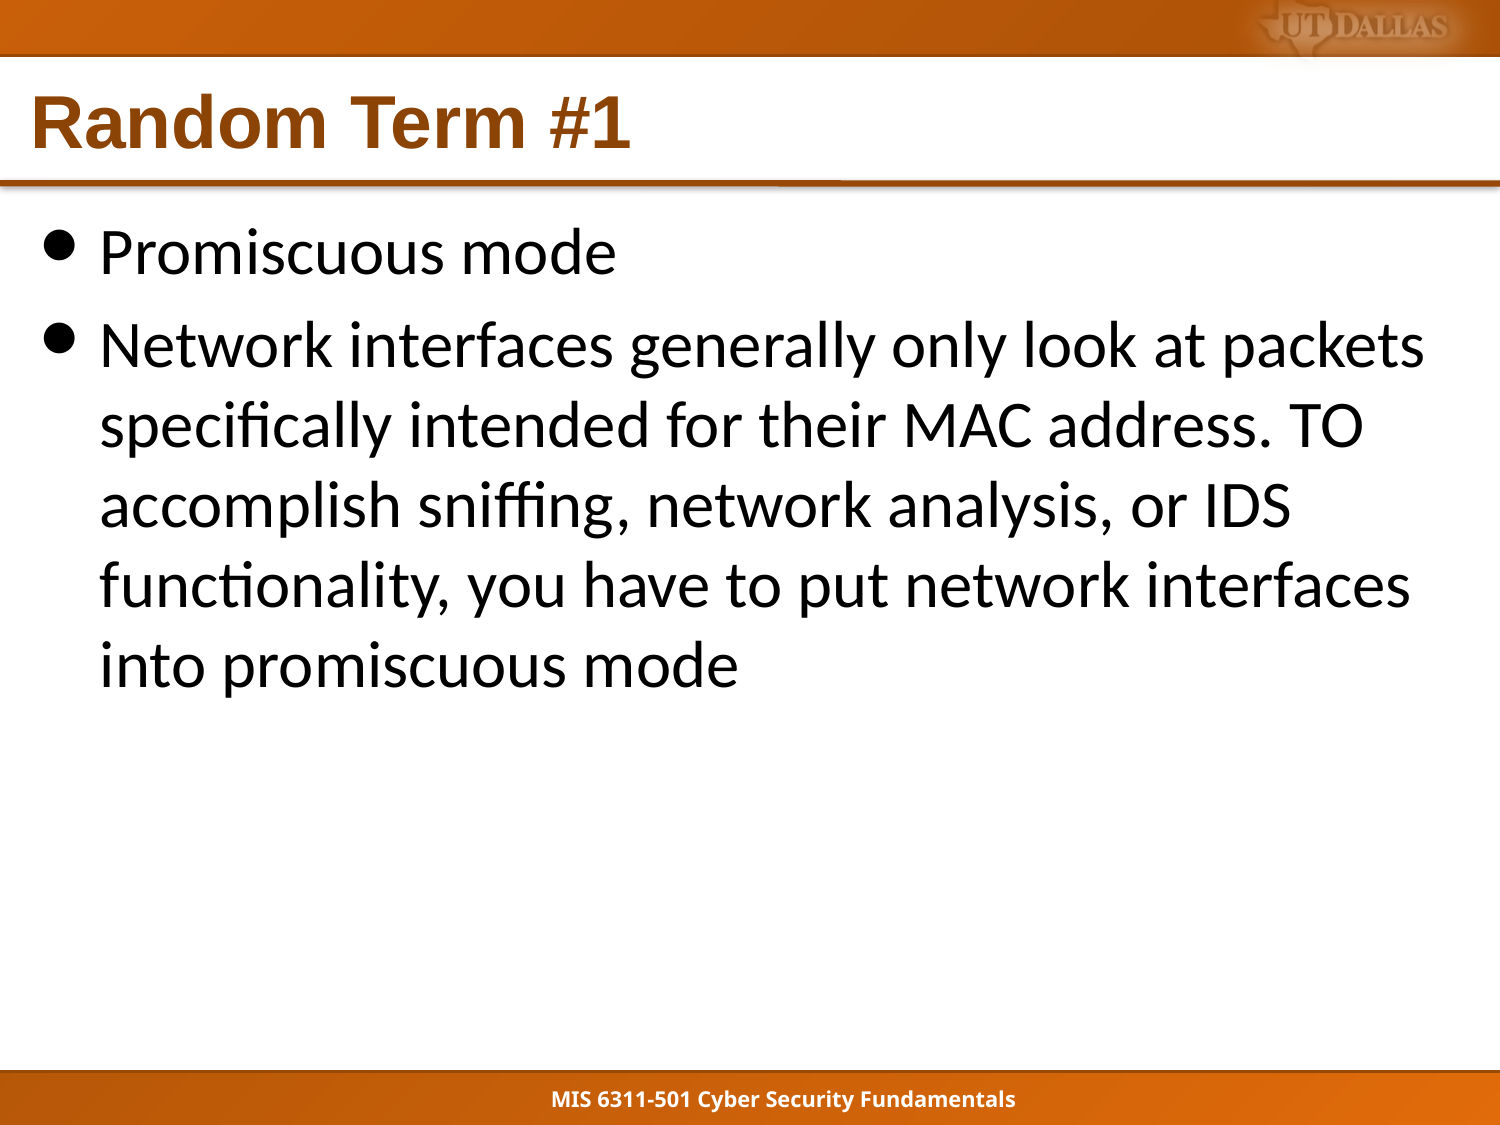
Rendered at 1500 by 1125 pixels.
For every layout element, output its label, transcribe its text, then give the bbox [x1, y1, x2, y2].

list Promiscuous mode Network interfaces generally only look at packets specifically intended for their MAC address. TO accomplish sniffing, network analysis, or IDS functionality, you have to put network interfaces into promiscuous mode [24, 199, 1500, 1077]
title Random Term #1 [0, 62, 1500, 176]
picture [1218, 0, 1500, 62]
